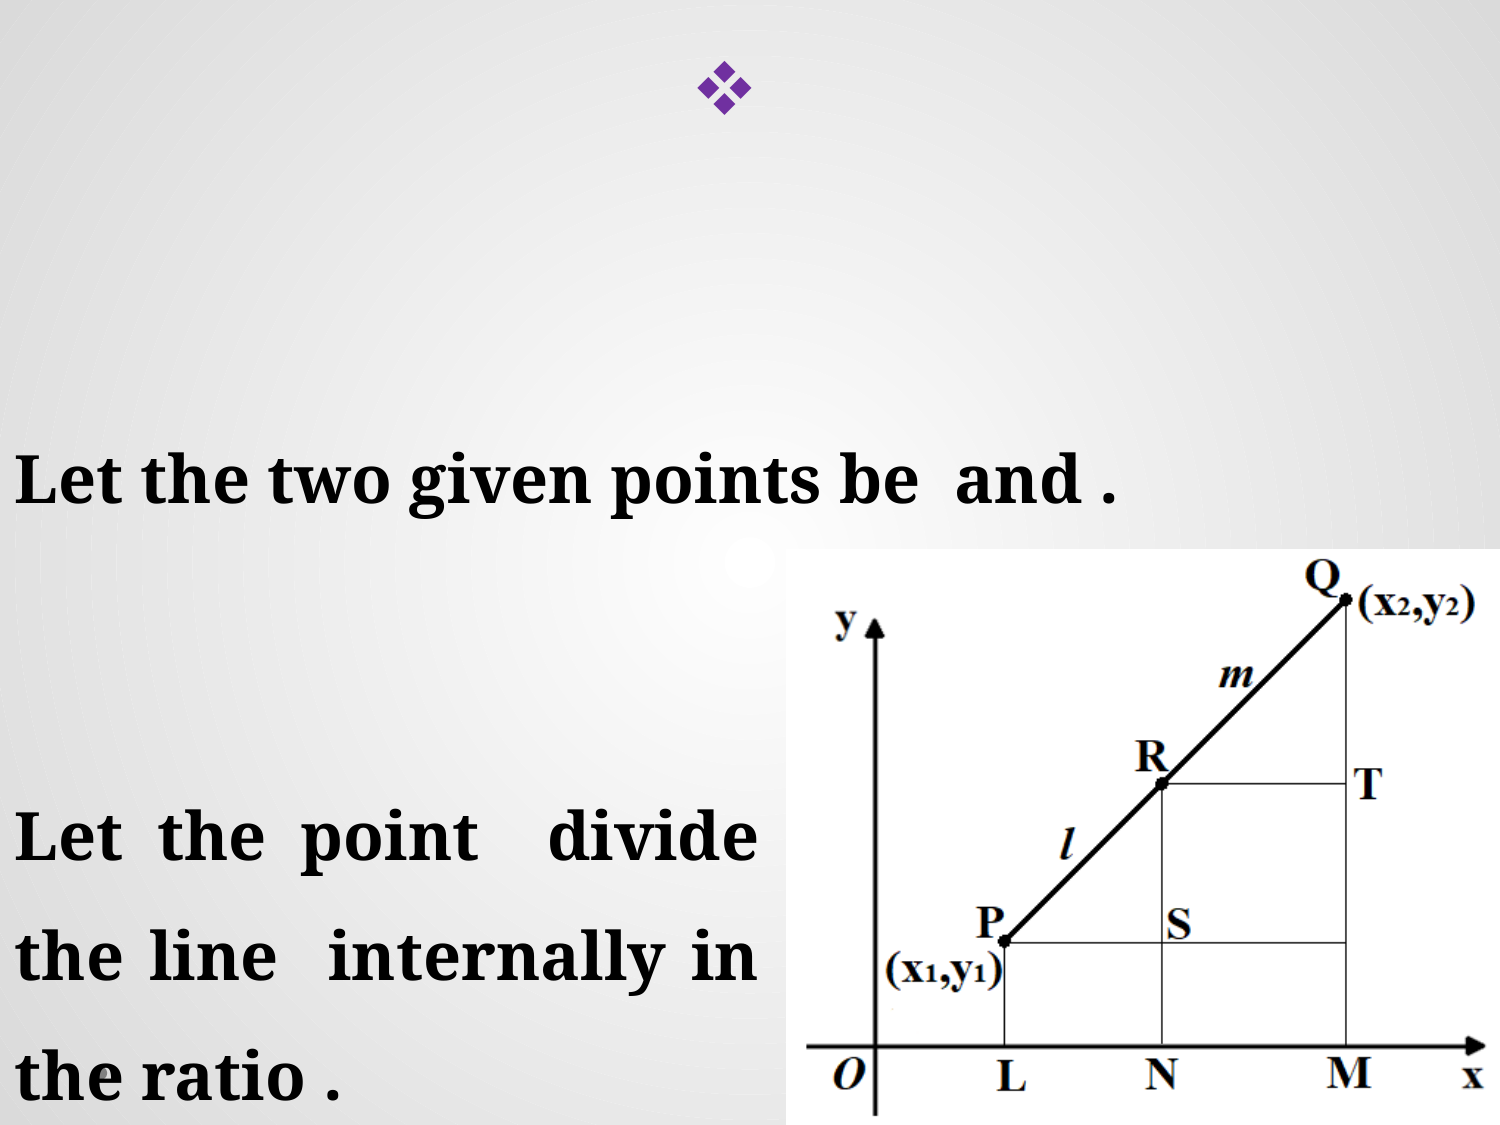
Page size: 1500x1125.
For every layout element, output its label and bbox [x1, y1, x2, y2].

picture [786, 549, 1500, 1125]
